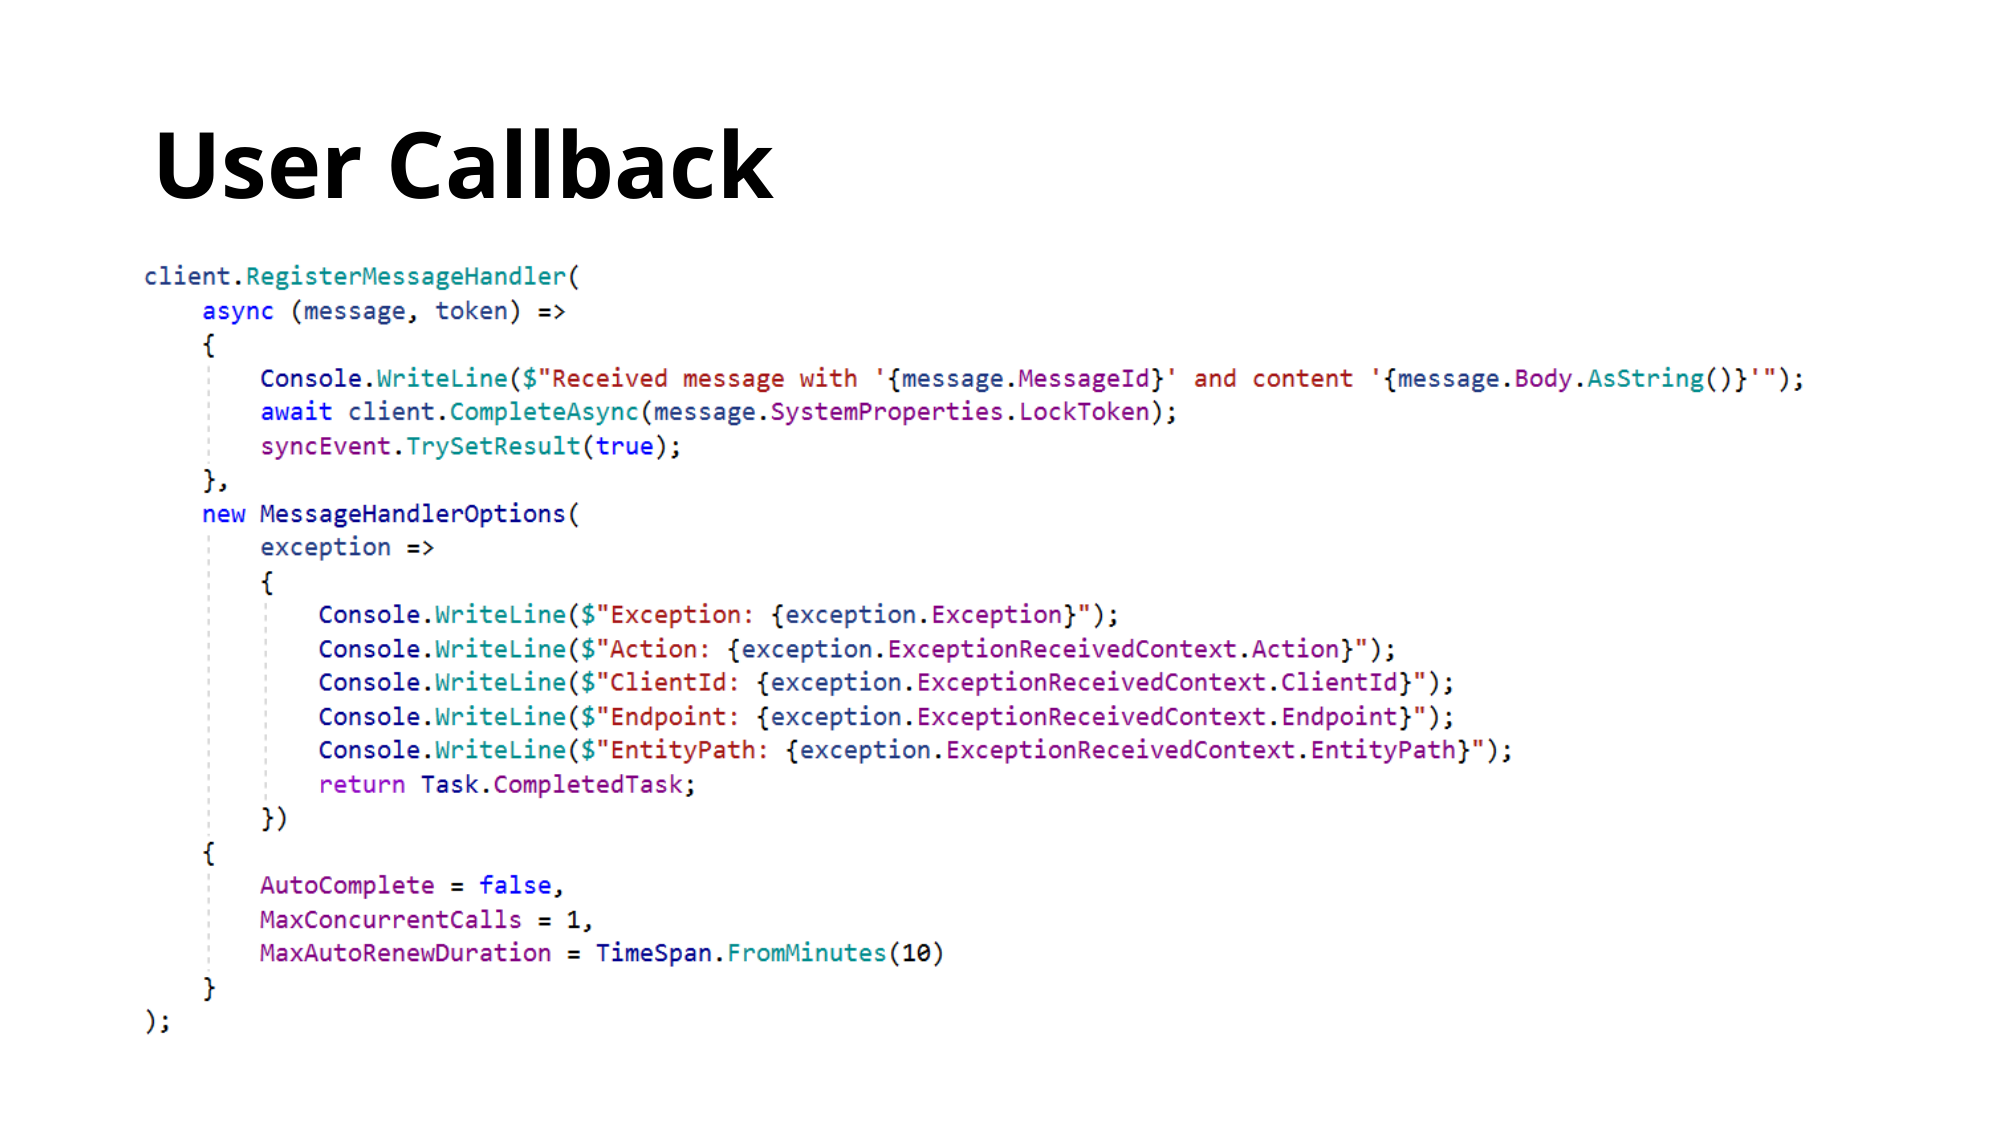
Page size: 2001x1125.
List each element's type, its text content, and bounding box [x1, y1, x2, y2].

title User Callback [137, 59, 1863, 278]
picture [137, 249, 1817, 1046]
